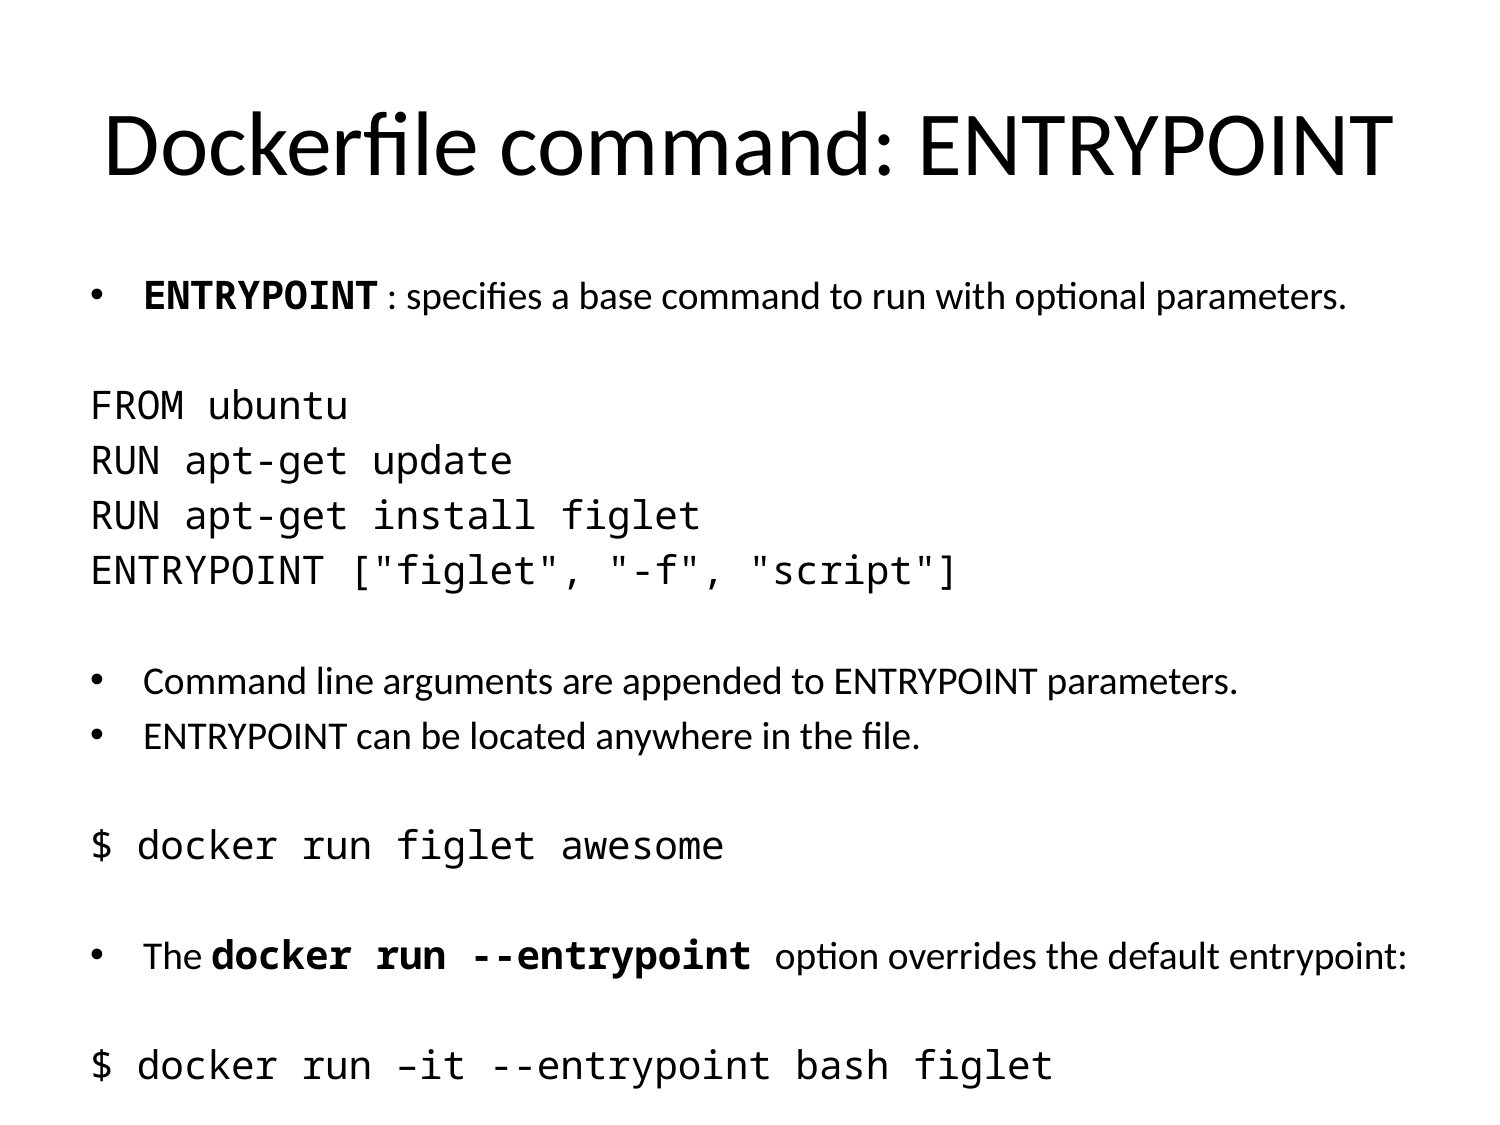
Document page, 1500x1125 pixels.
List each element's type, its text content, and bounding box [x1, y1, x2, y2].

title Dockerfile command: ENTRYPOINT [75, 45, 1425, 233]
list ENTRYPOINT : specifies a base command to run with optional parameters. FROM ubuntu RUN apt-get update RUN apt-get install figlet ENTRYPOINT ["figlet", "-f", "script"] Command line arguments are appended to ENTRYPOINT parameters. ENTRYPOINT can be located anywhere in the file. $ docker run figlet awesome The docker run --entrypoint option overrides the default entrypoint: $ docker run –it --entrypoint bash figlet [75, 262, 1425, 1125]
